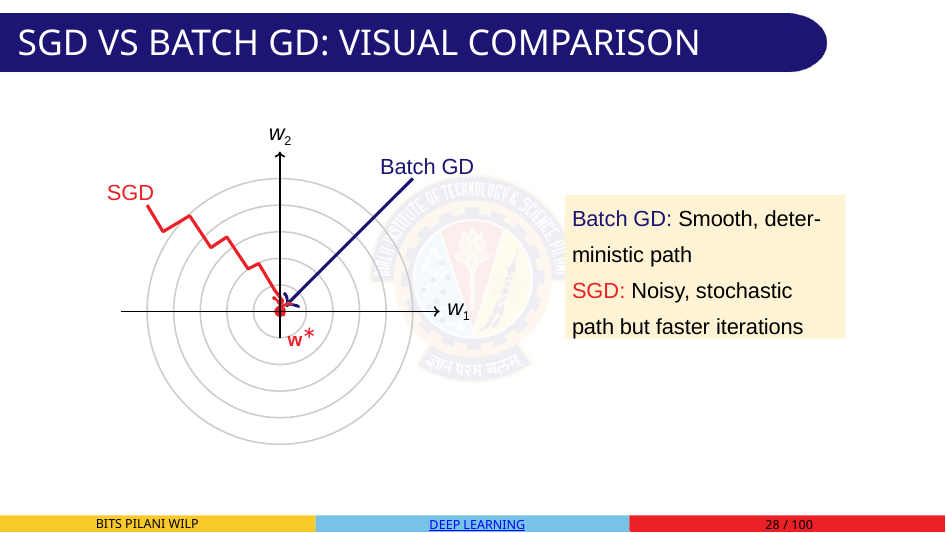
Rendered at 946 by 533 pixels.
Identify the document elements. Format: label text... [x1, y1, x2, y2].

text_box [0, 515, 946, 531]
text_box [120, 178, 269, 317]
picture [0, 13, 945, 515]
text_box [290, 178, 440, 317]
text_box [274, 152, 286, 339]
text_box w2 Batch GD SGD [102, 112, 484, 205]
title SGD vs Batch GD: Visual Comparison [15, 17, 919, 110]
text_box w1 [440, 290, 478, 324]
text_box Batch GD: Smooth, deter- ministic path SGD: Noisy, stochastic path but faster iterations [564, 195, 846, 339]
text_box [146, 325, 414, 445]
